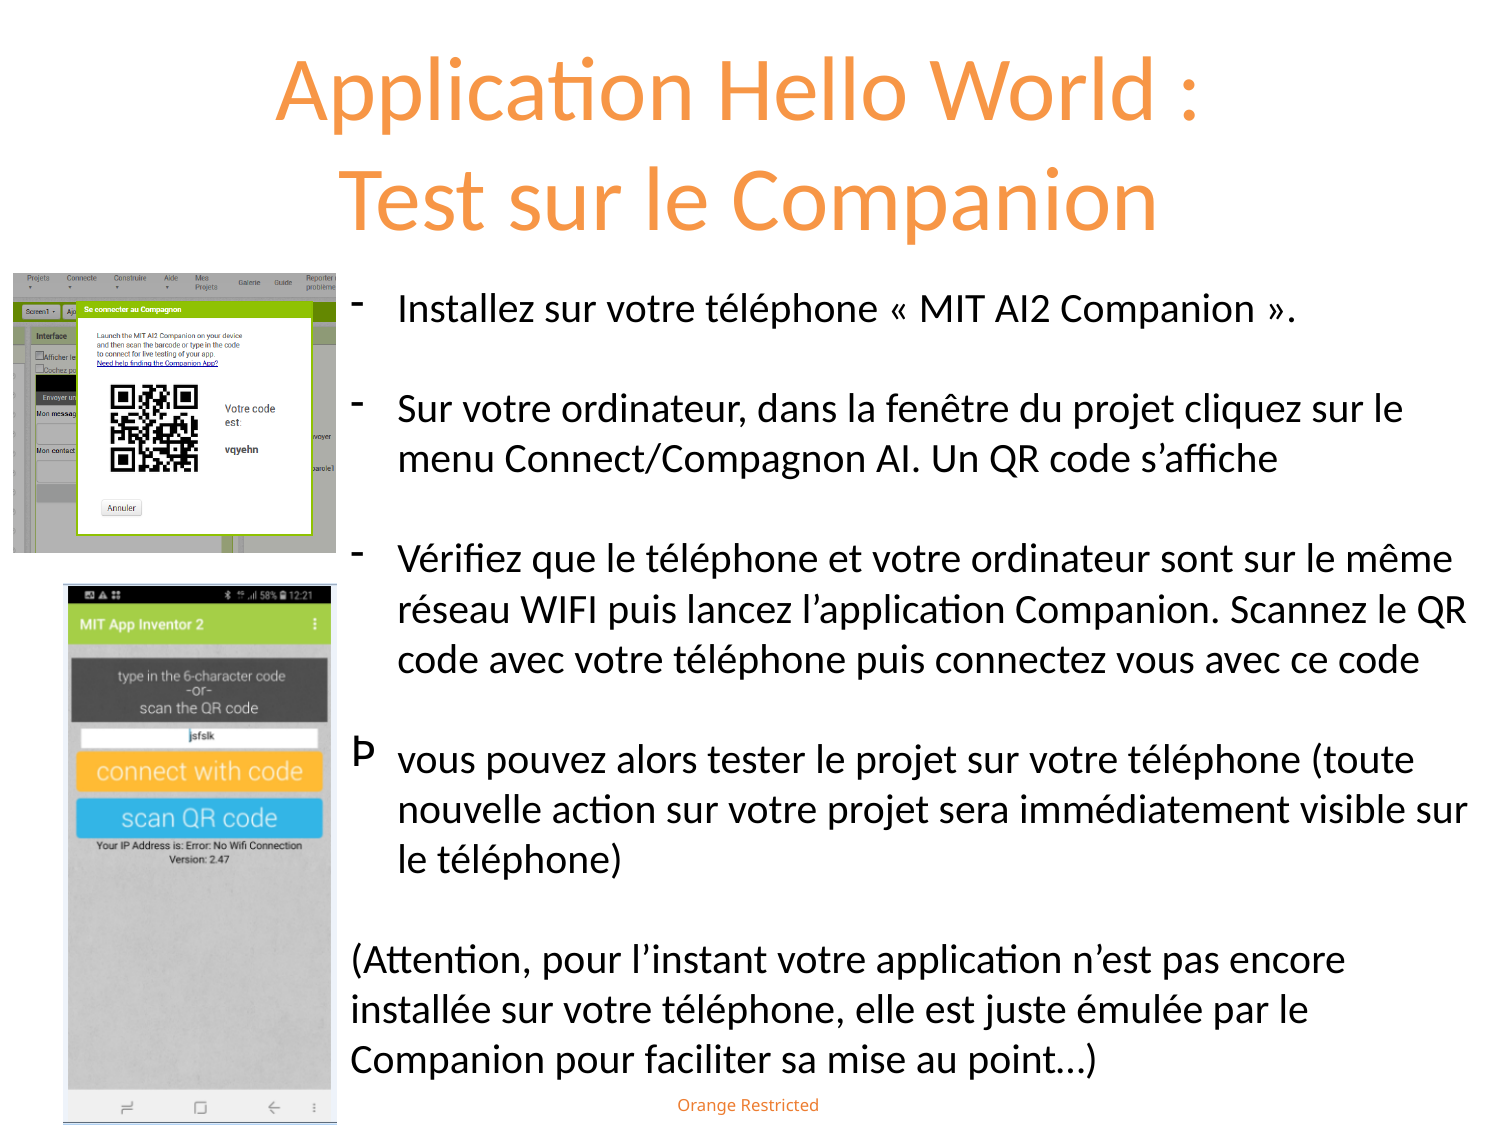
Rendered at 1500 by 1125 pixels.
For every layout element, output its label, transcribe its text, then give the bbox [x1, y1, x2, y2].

title Application Hello World : Test sur le Companion [75, 45, 1425, 233]
picture [63, 583, 337, 1125]
picture [13, 273, 336, 554]
text_box Installez sur votre téléphone « MIT AI2 Companion ». Sur votre ordinateur, dans la fenêtre du projet cliquez sur le menu Connect/Compagnon AI. Un QR code s’affiche Vérifiez que le téléphone et votre ordinateur sont sur le même réseau WIFI puis lancez l’application Companion. Scannez le QR code avec votre téléphone puis connectez vous avec ce code vous pouvez alors tester le projet sur votre téléphone (toute nouvelle action sur votre projet sera immédiatement visible sur le téléphone) (Attention, pour l’instant votre application n’est pas encore installée sur votre téléphone, elle est juste émulée par le Companion pour faciliter sa mise au point…) [335, 273, 1500, 1125]
